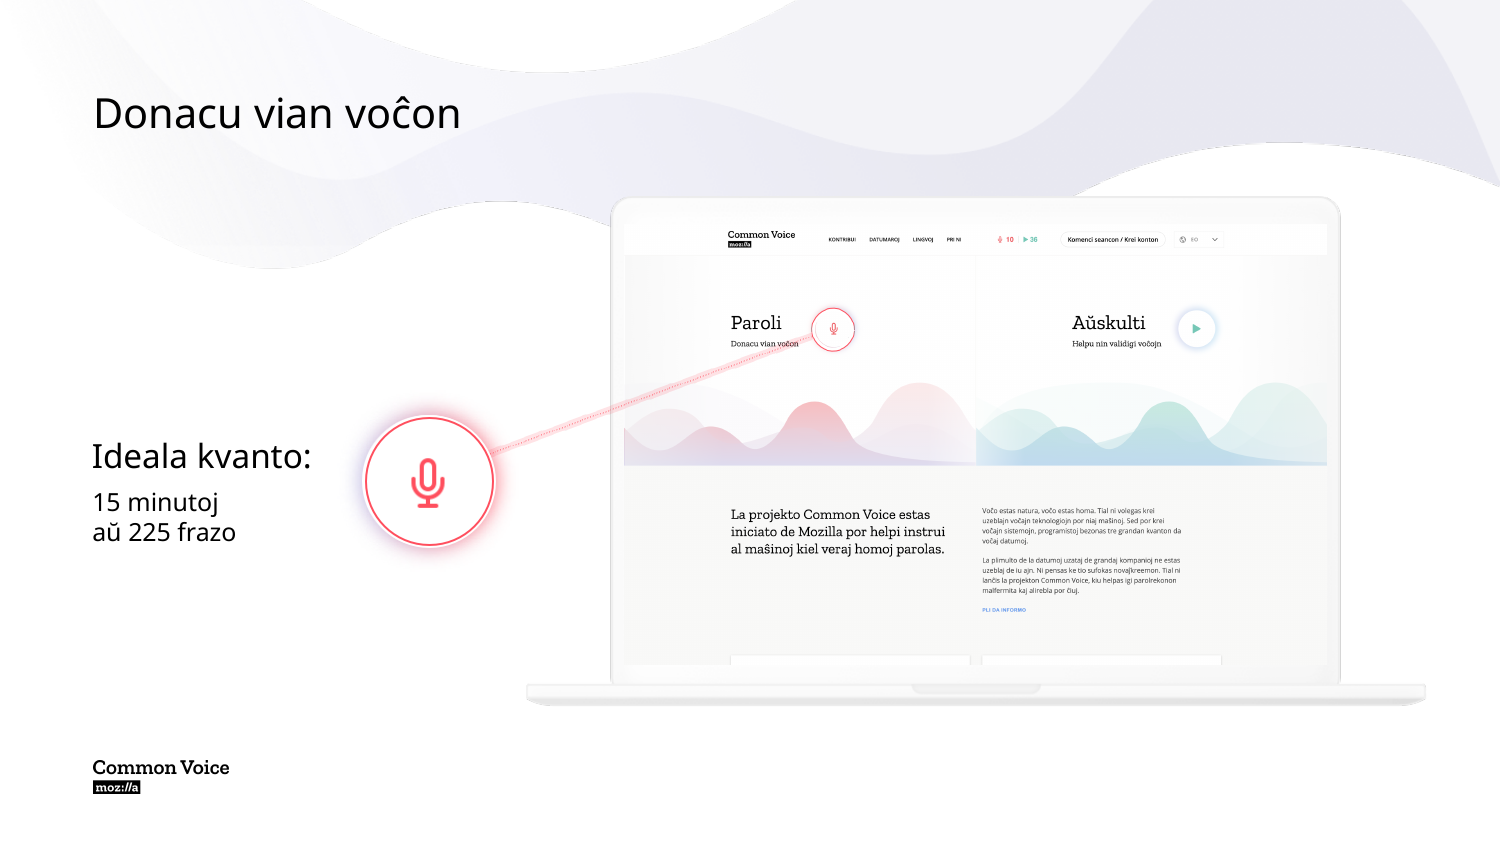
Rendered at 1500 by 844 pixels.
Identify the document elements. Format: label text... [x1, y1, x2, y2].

picture [93, 760, 229, 794]
text_box 15 minutoj aŭ 225 frazo [92, 486, 331, 554]
text_box Ideala kvanto: [91, 434, 332, 519]
picture [0, 0, 1500, 707]
